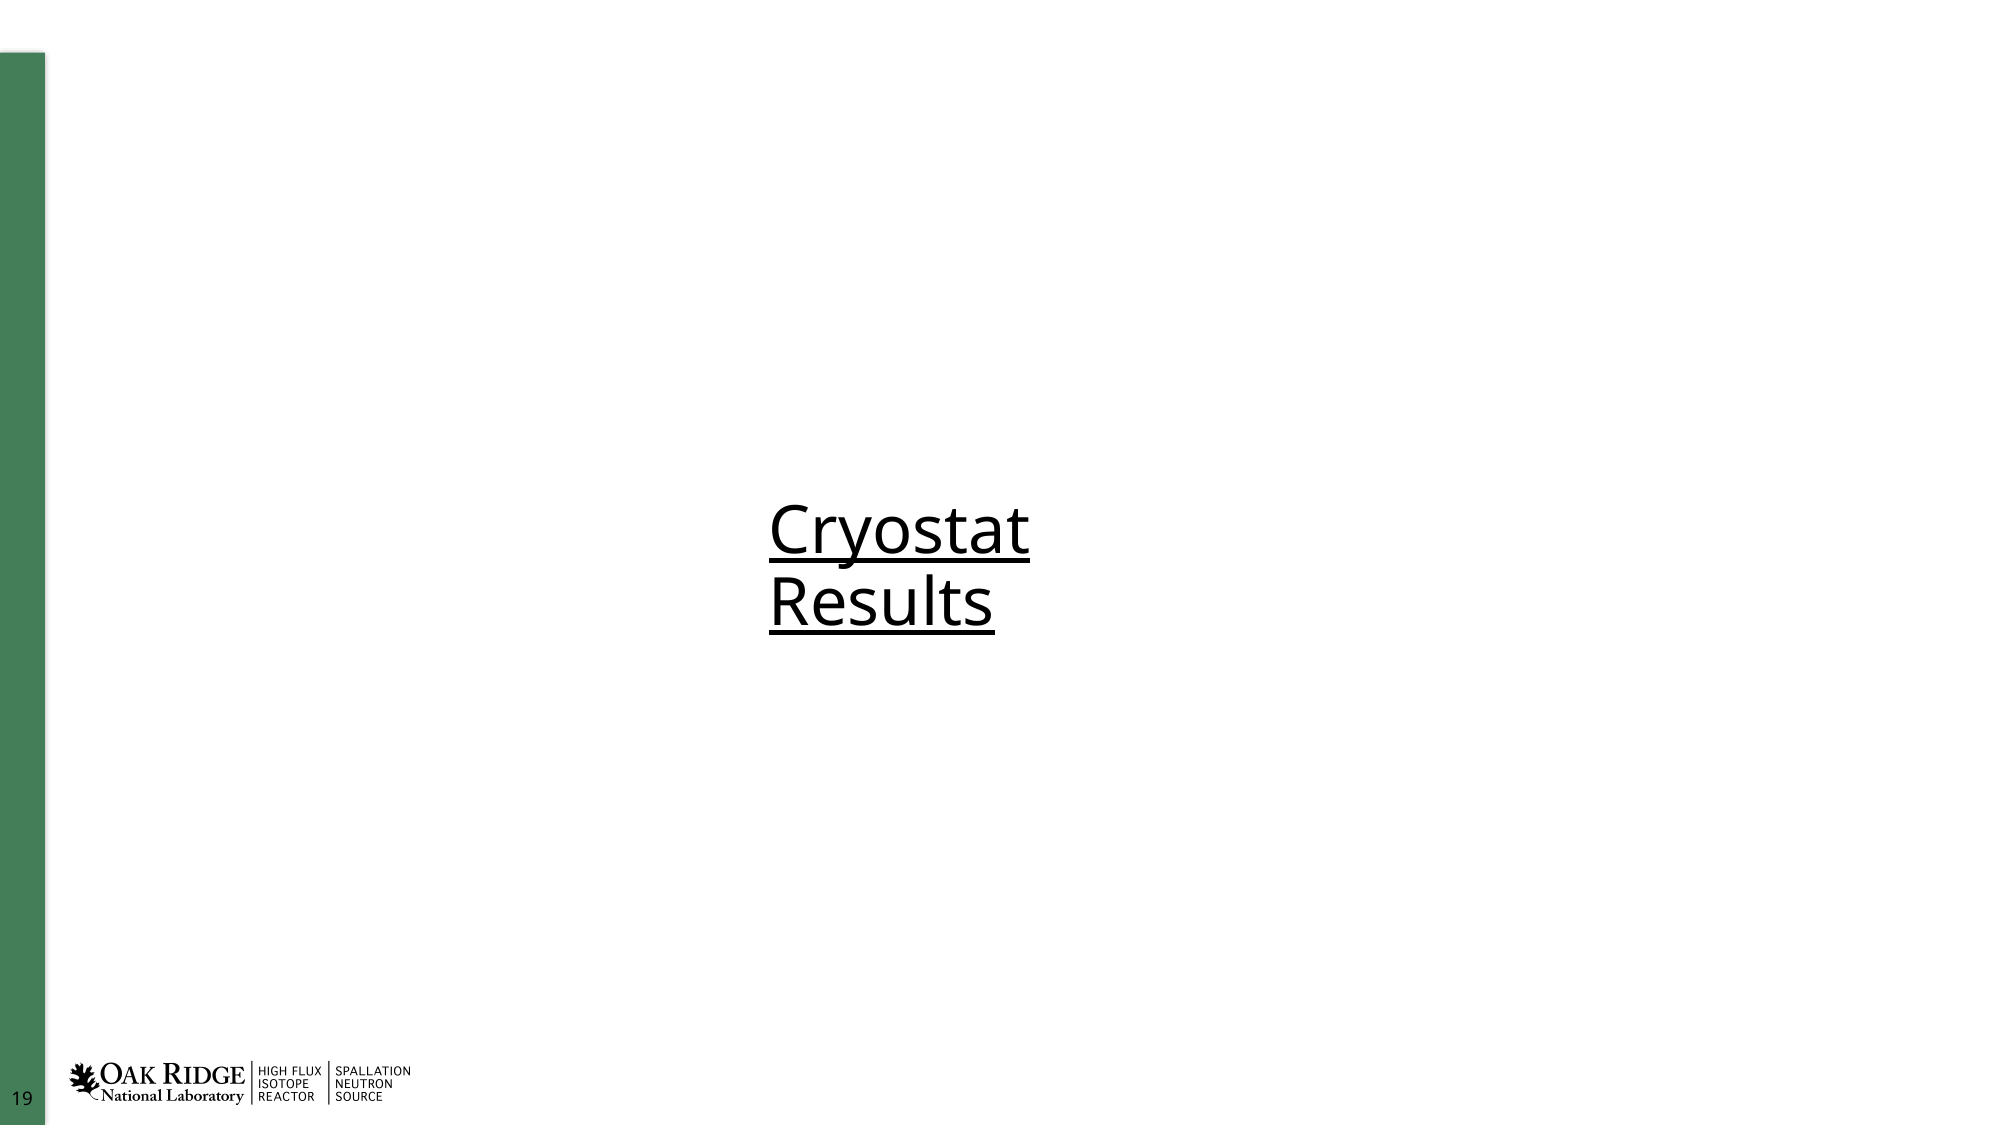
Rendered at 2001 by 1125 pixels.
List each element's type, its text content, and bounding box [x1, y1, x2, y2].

title Cryostat Results [753, 488, 1288, 577]
picture [66, 1058, 413, 1108]
